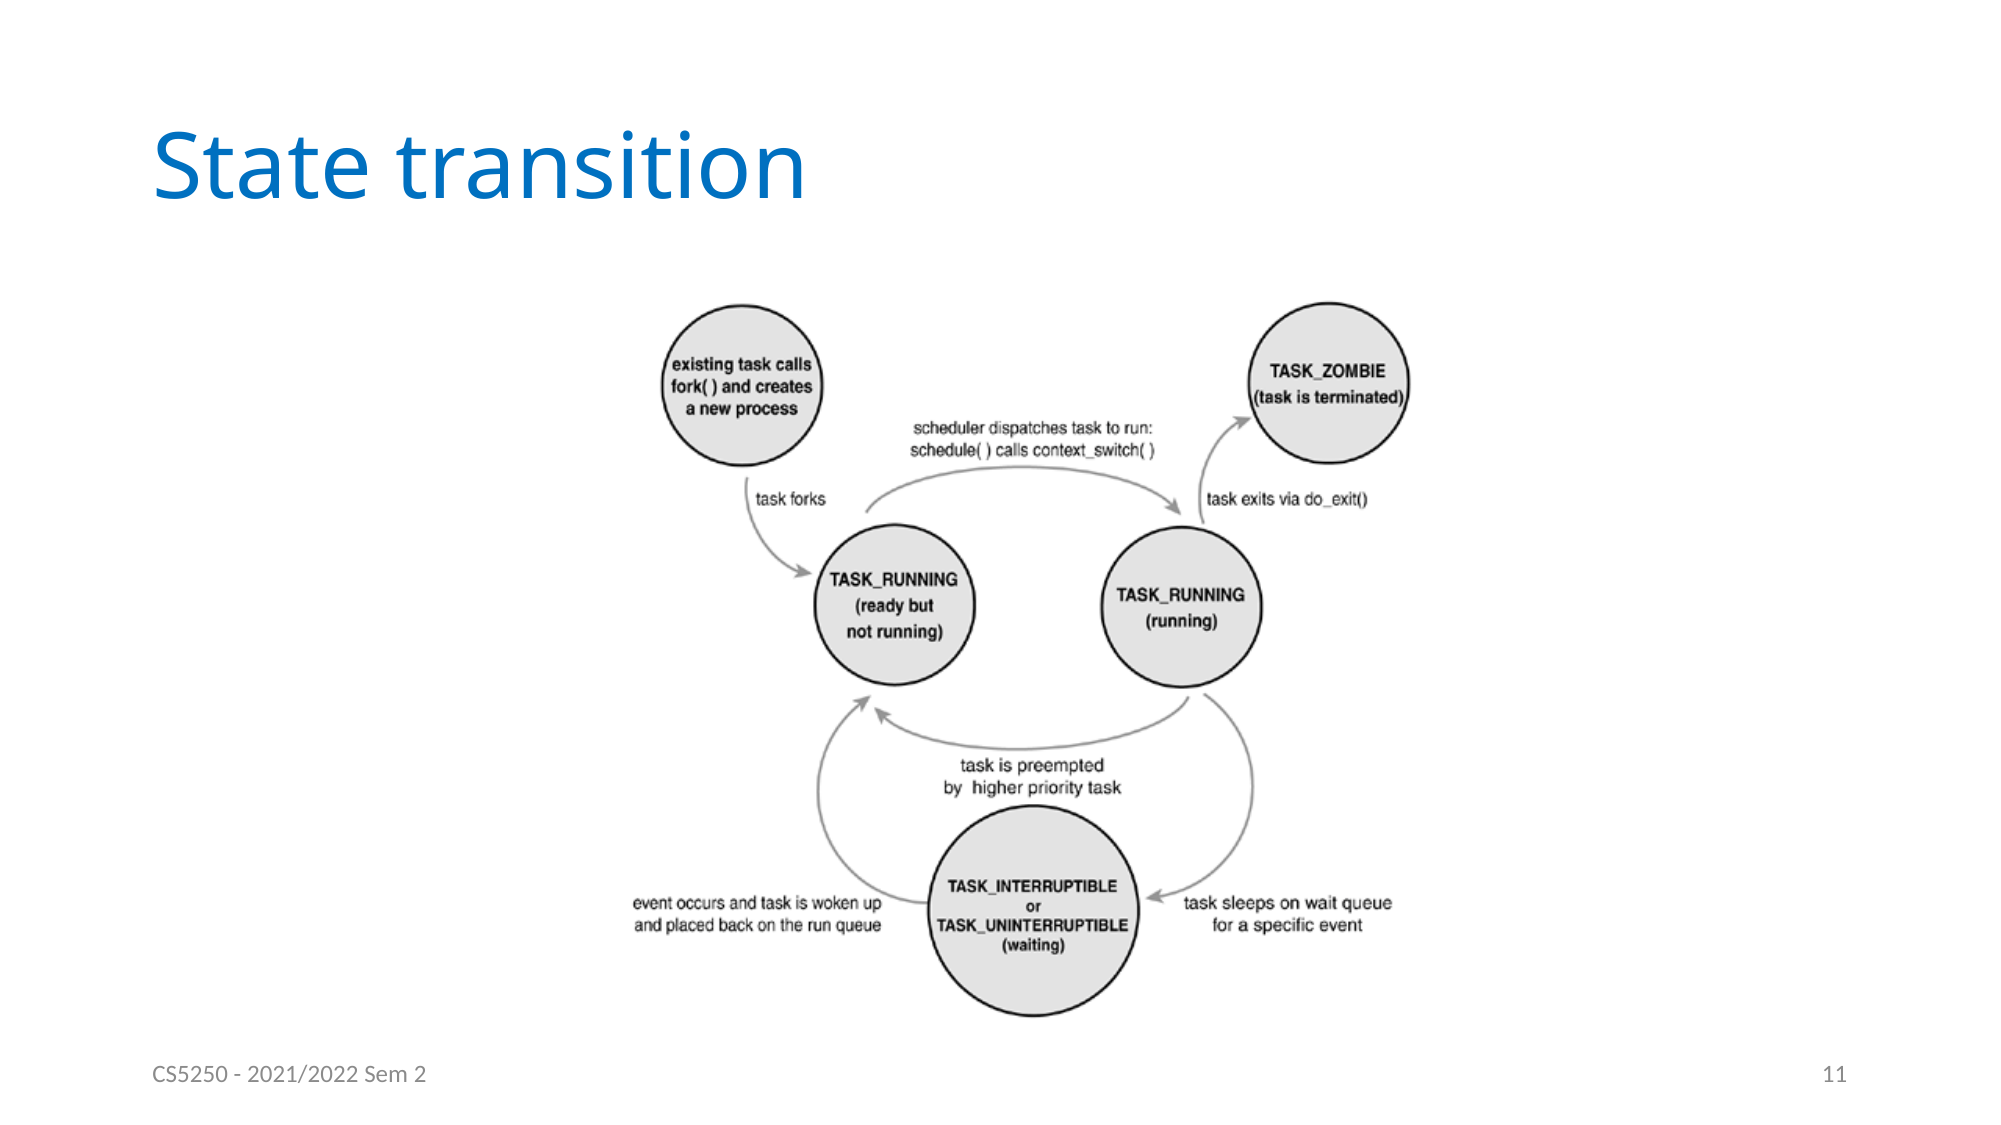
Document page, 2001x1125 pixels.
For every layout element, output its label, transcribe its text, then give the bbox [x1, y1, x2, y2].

title State transition [137, 59, 1863, 278]
picture [590, 279, 1469, 1058]
slide_number 11 [1412, 1042, 1863, 1103]
slide_number CS5250 - 2021/2022 Sem 2 [137, 1042, 588, 1103]
